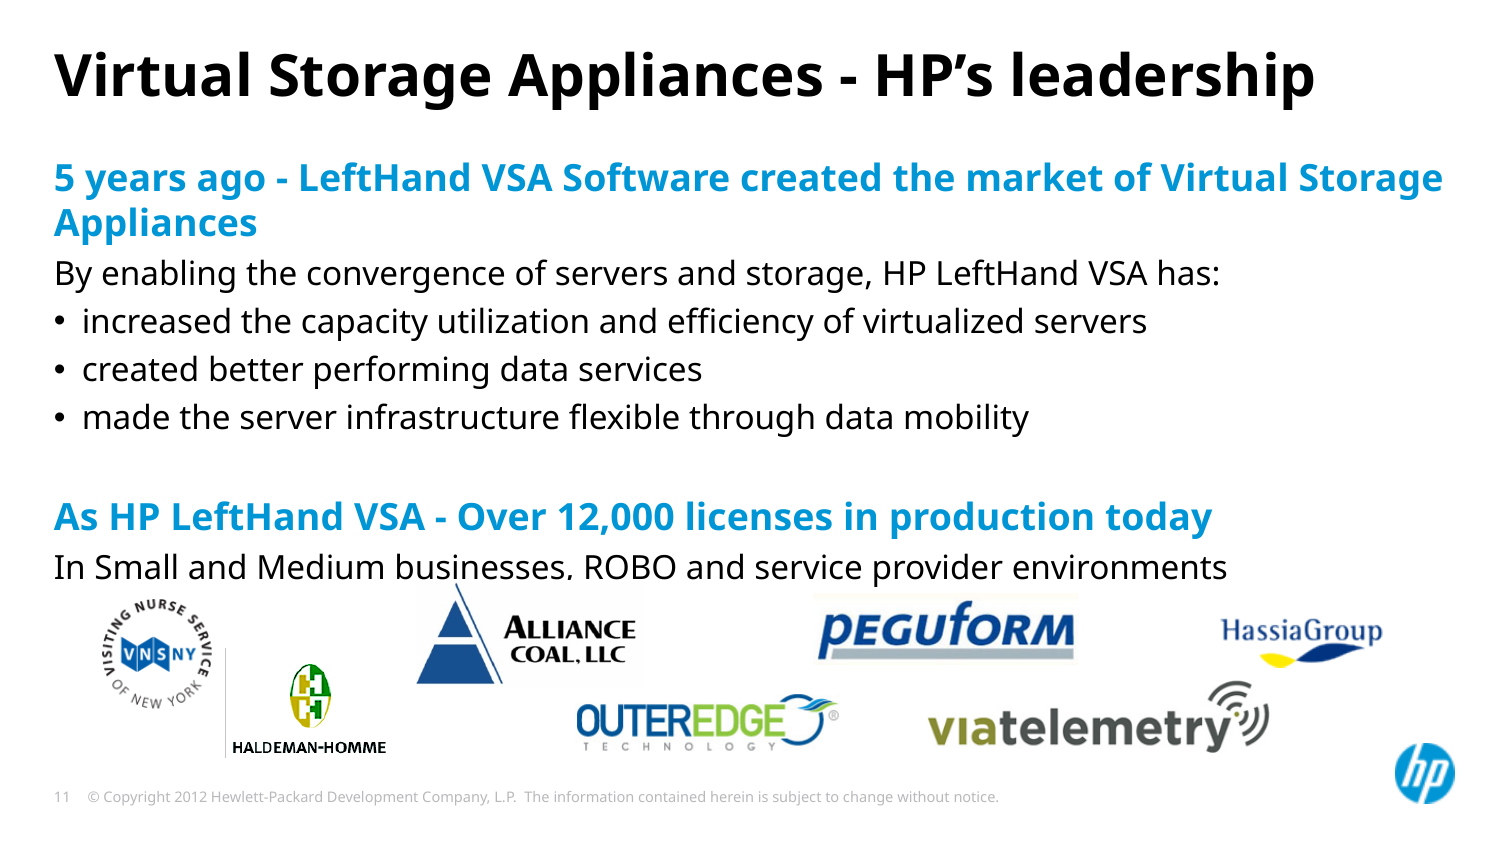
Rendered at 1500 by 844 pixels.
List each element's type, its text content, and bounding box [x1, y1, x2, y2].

list 5 years ago - LeftHand VSA Software created the market of Virtual Storage Appliances By enabling the convergence of servers and storage, HP LeftHand VSA has: increased the capacity utilization and efficiency of virtualized servers created better performing data services made the server infrastructure flexible through data mobility As HP LeftHand VSA - Over 12,000 licenses in production today In Small and Medium businesses, ROBO and service provider environments [53, 153, 1460, 724]
picture [416, 580, 848, 767]
title Virtual Storage Appliances - HP’s leadership [291, 38, 1386, 110]
picture [813, 593, 1079, 665]
picture [102, 599, 212, 709]
picture [1219, 612, 1383, 669]
picture [225, 647, 393, 759]
picture [1395, 743, 1427, 787]
picture [1395, 759, 1449, 804]
text_box [0, 0, 291, 123]
picture [927, 679, 1271, 754]
picture [1429, 743, 1455, 770]
picture [1427, 776, 1455, 804]
